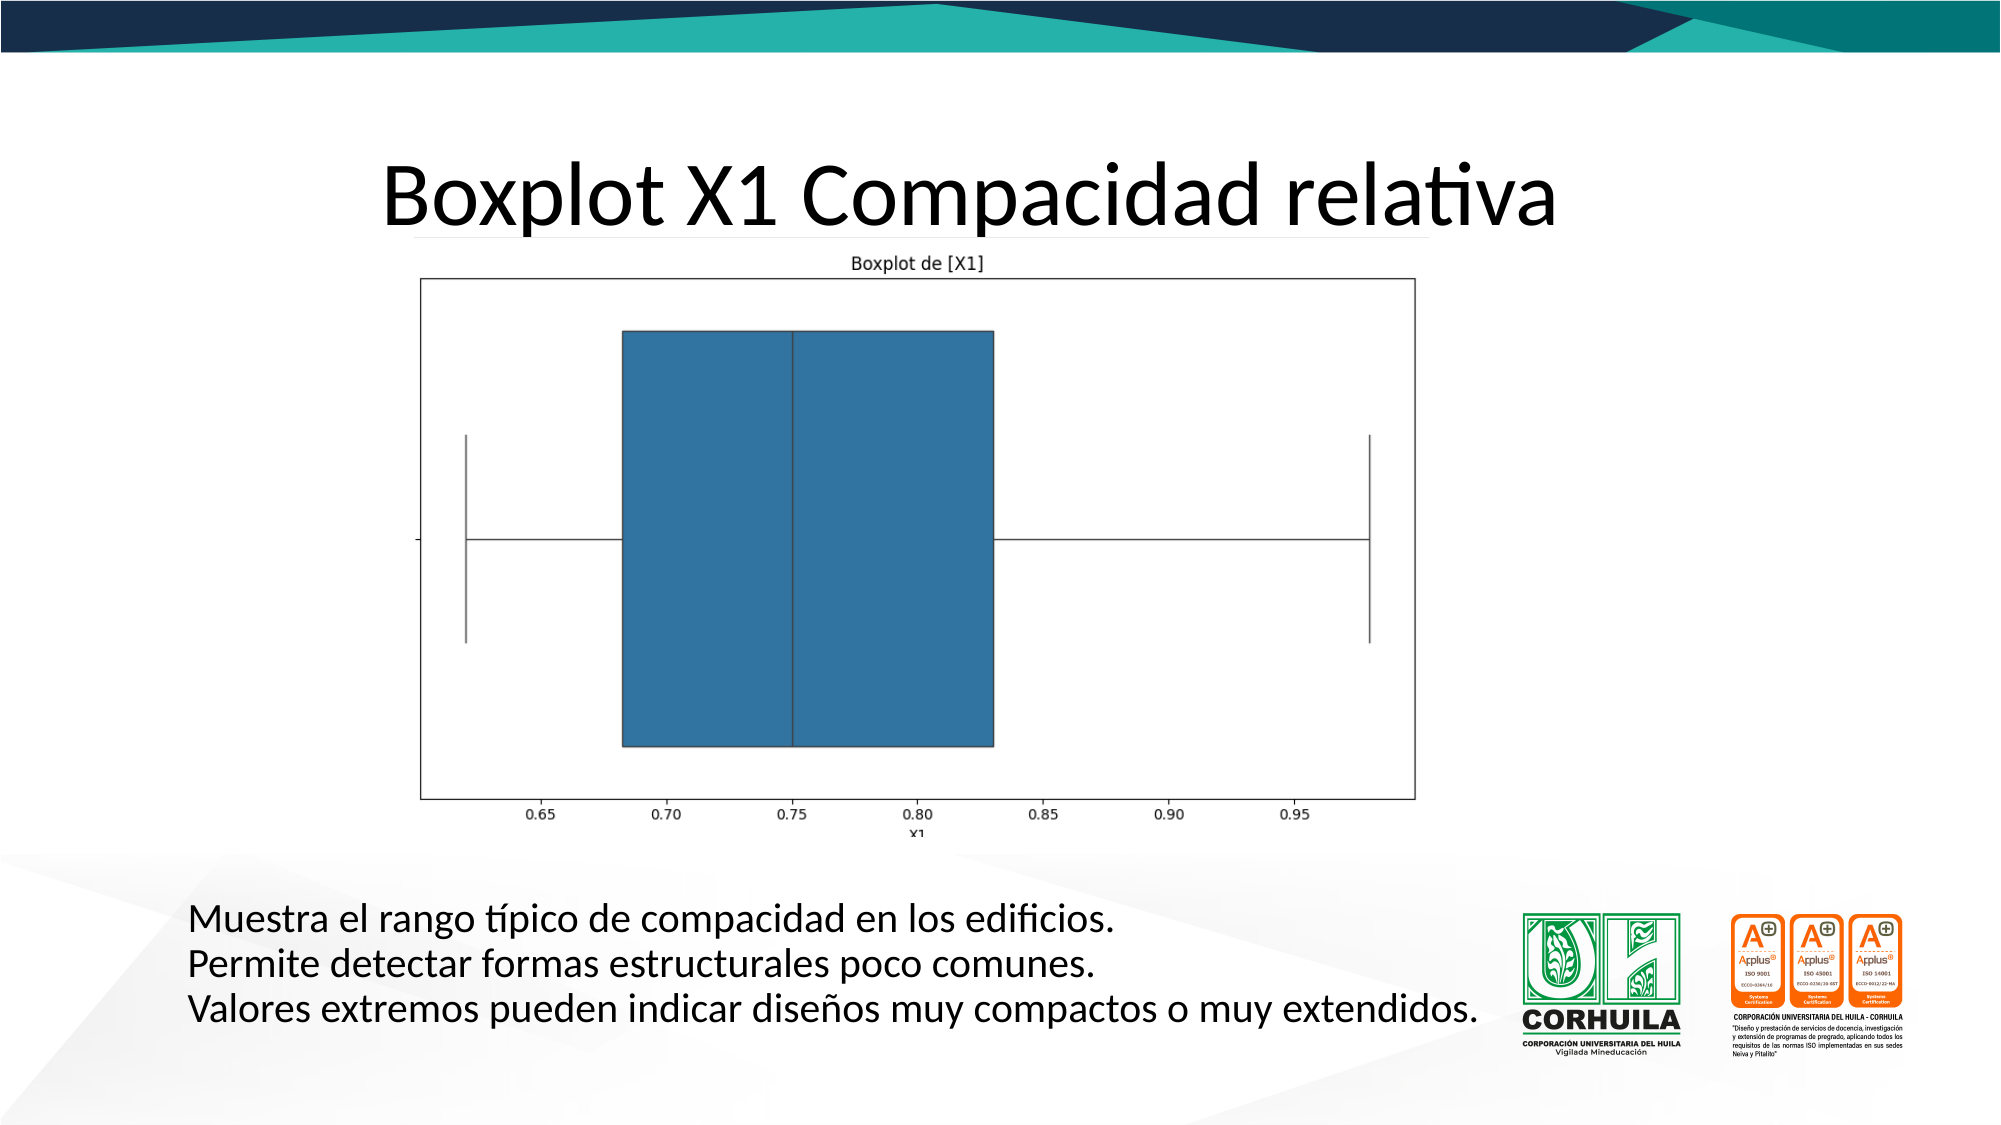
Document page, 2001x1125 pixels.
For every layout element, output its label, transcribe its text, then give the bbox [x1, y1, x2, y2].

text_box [187, 89, 1756, 289]
text_box Muestra el rango típico de compacidad en los edificios. Permite detectar formas estructurales poco comunes. Valores extremos pueden indicar diseños muy compactos o muy extendidos. [187, 895, 1510, 1031]
picture [0, 0, 2000, 1125]
